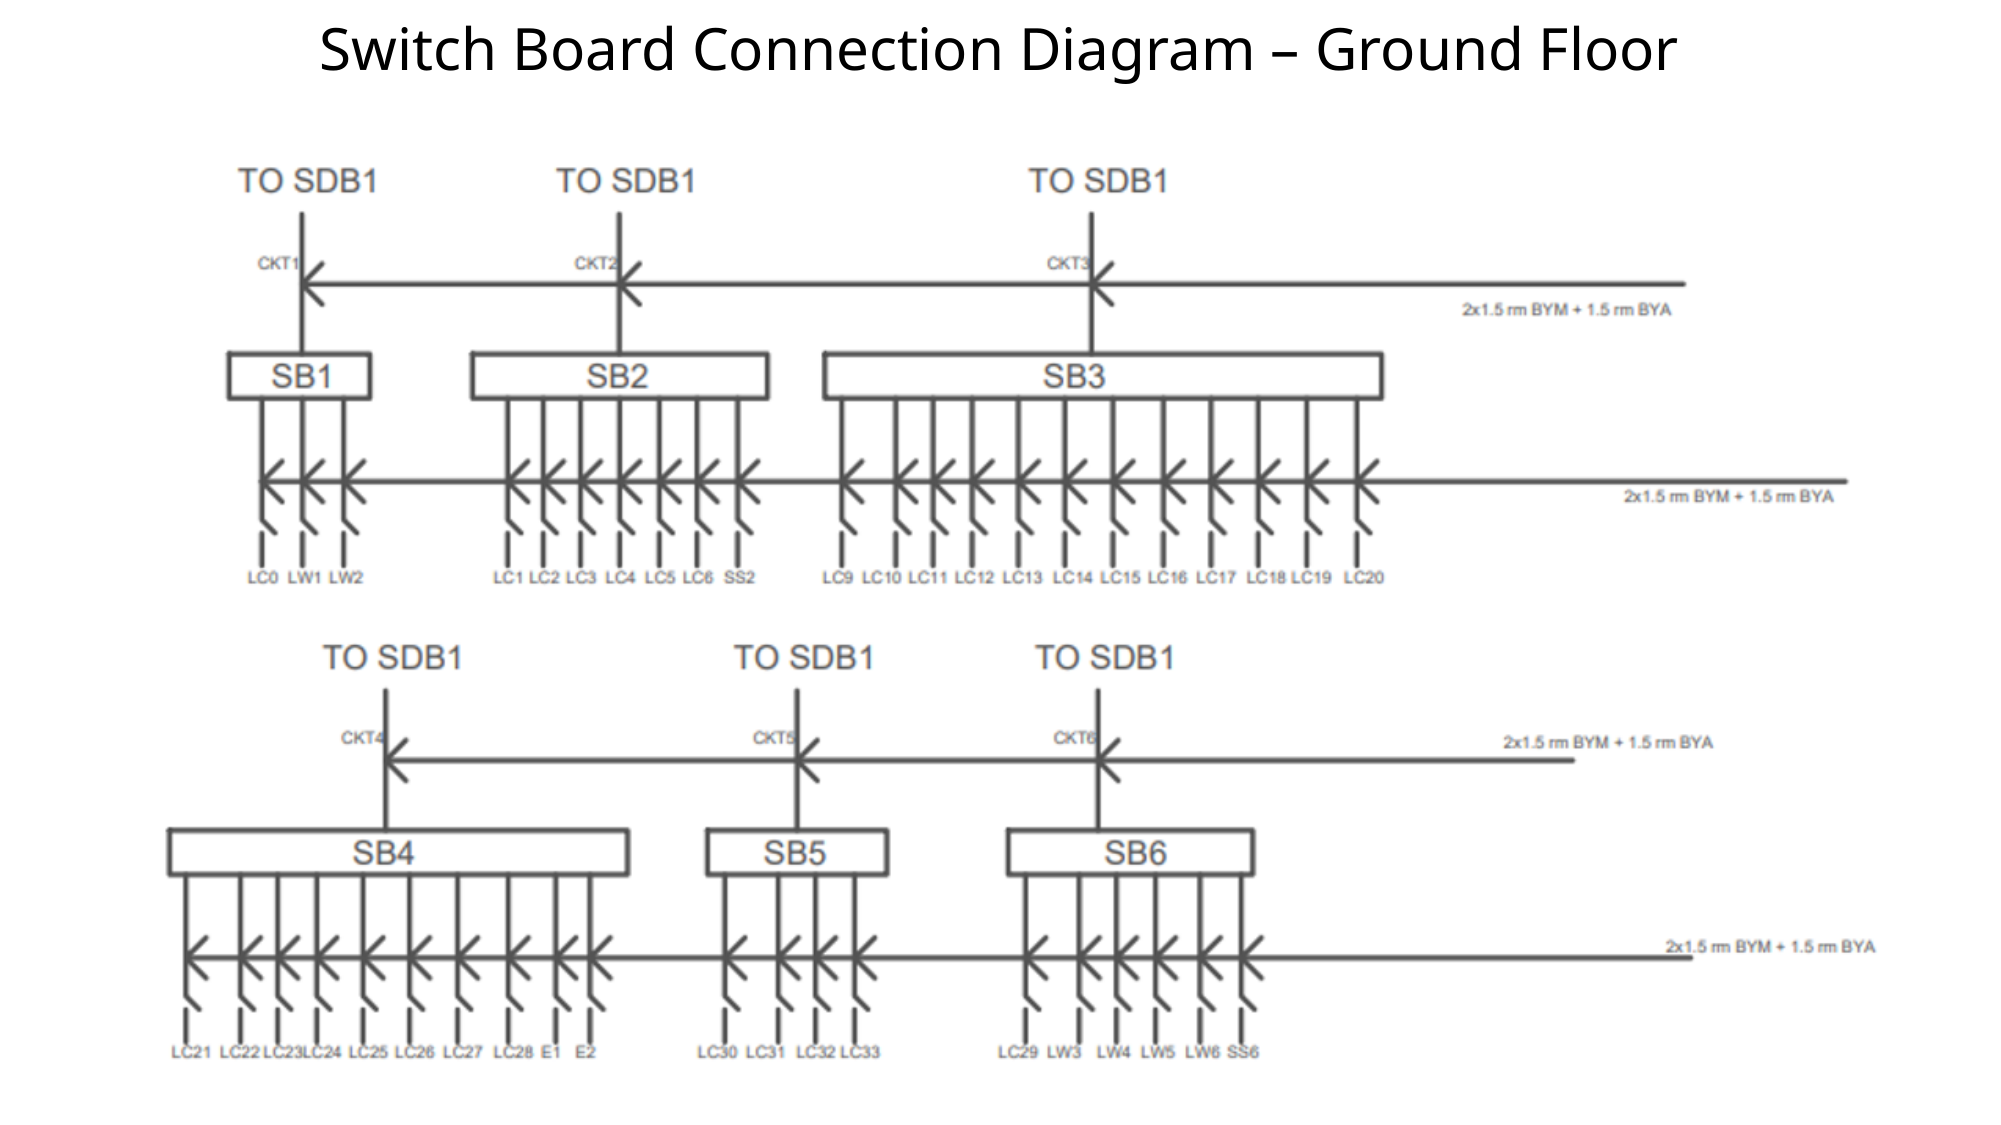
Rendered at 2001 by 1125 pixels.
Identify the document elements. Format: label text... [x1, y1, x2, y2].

picture [114, 144, 1886, 1066]
text_box Switch Board Connection Diagram – Ground Floor [0, 0, 1998, 103]
